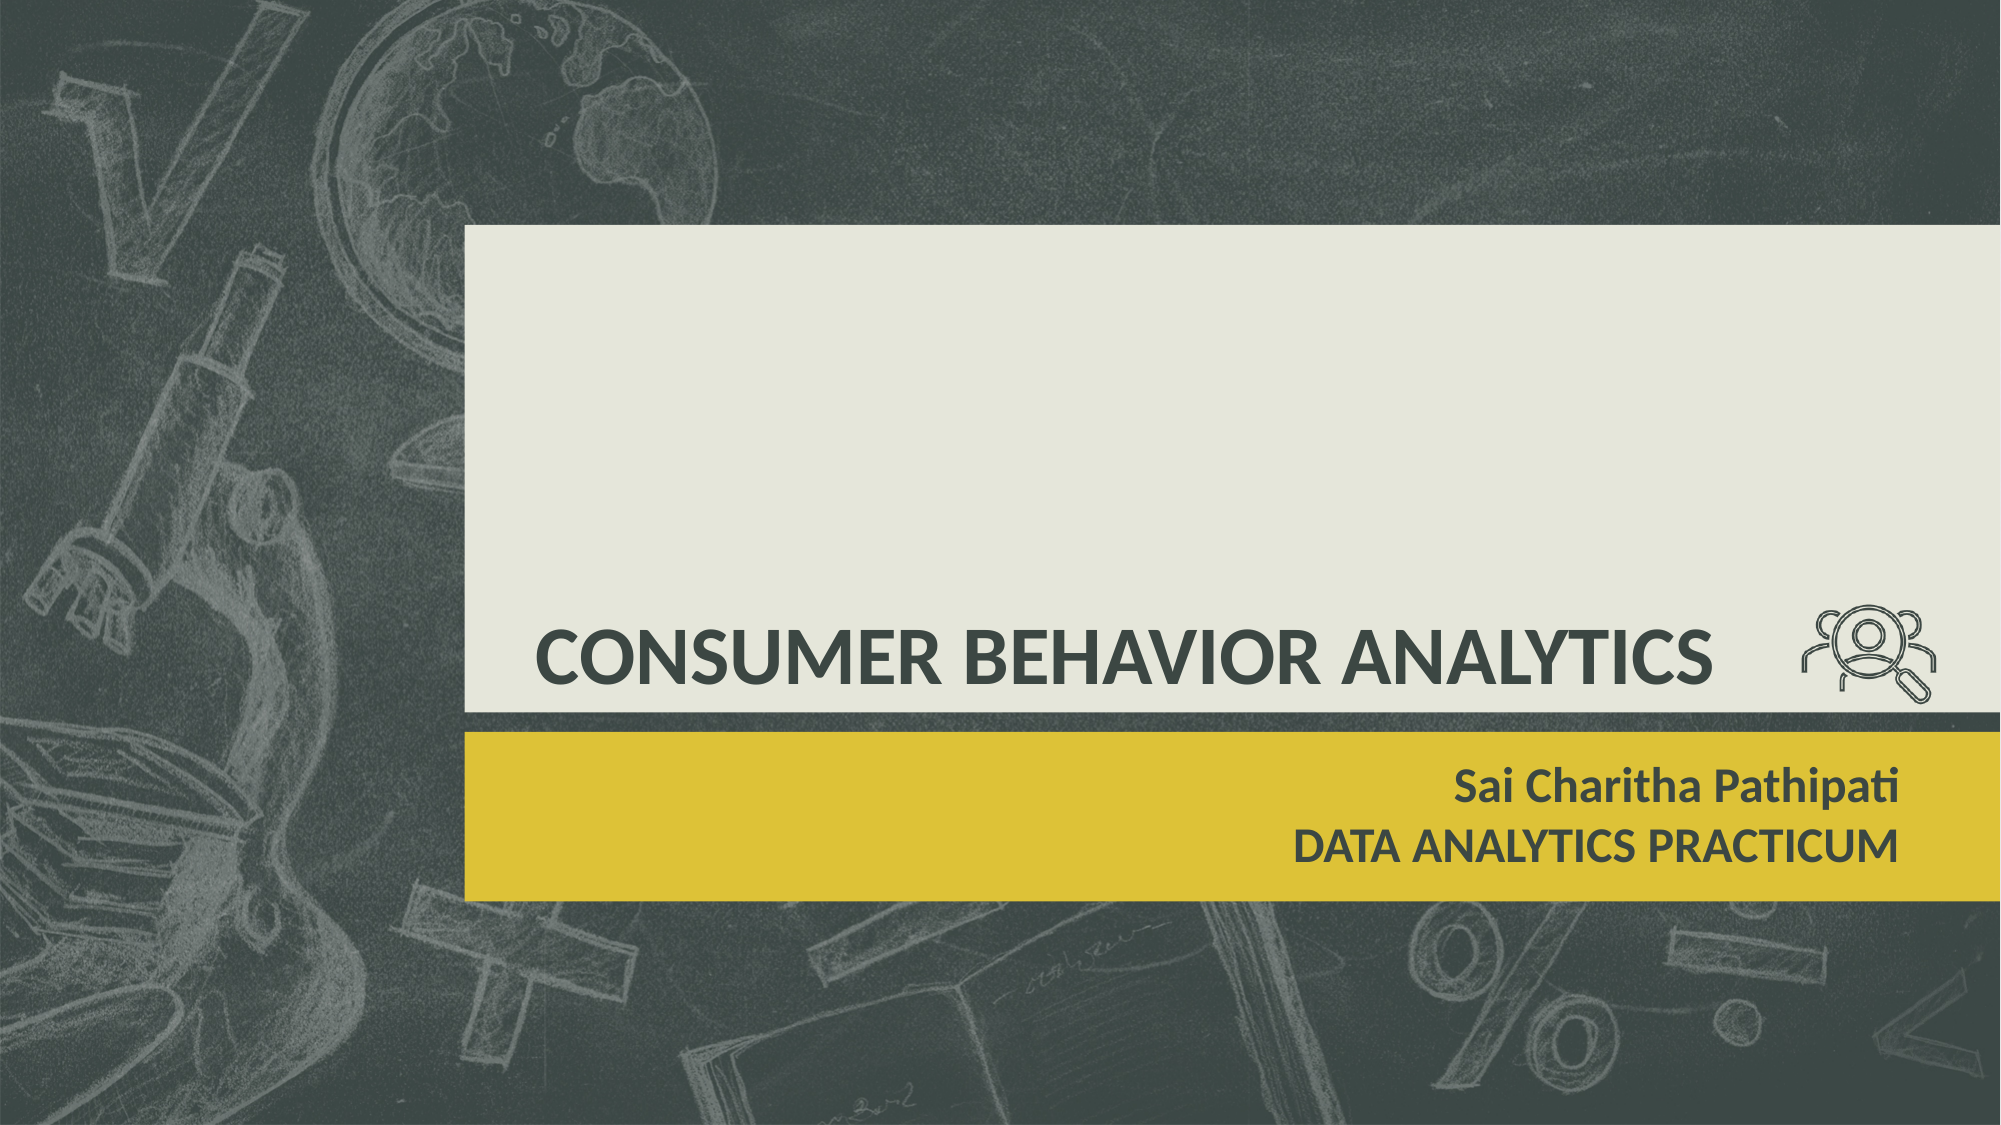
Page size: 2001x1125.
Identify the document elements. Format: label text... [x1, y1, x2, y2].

title CONSUMER BEHAVIOR ANALYTICS [520, 318, 1916, 711]
subtitle Sai Charitha Pathipati DATA ANALYTICS PRACTICUM [520, 744, 1916, 887]
picture [0, 0, 2001, 1125]
